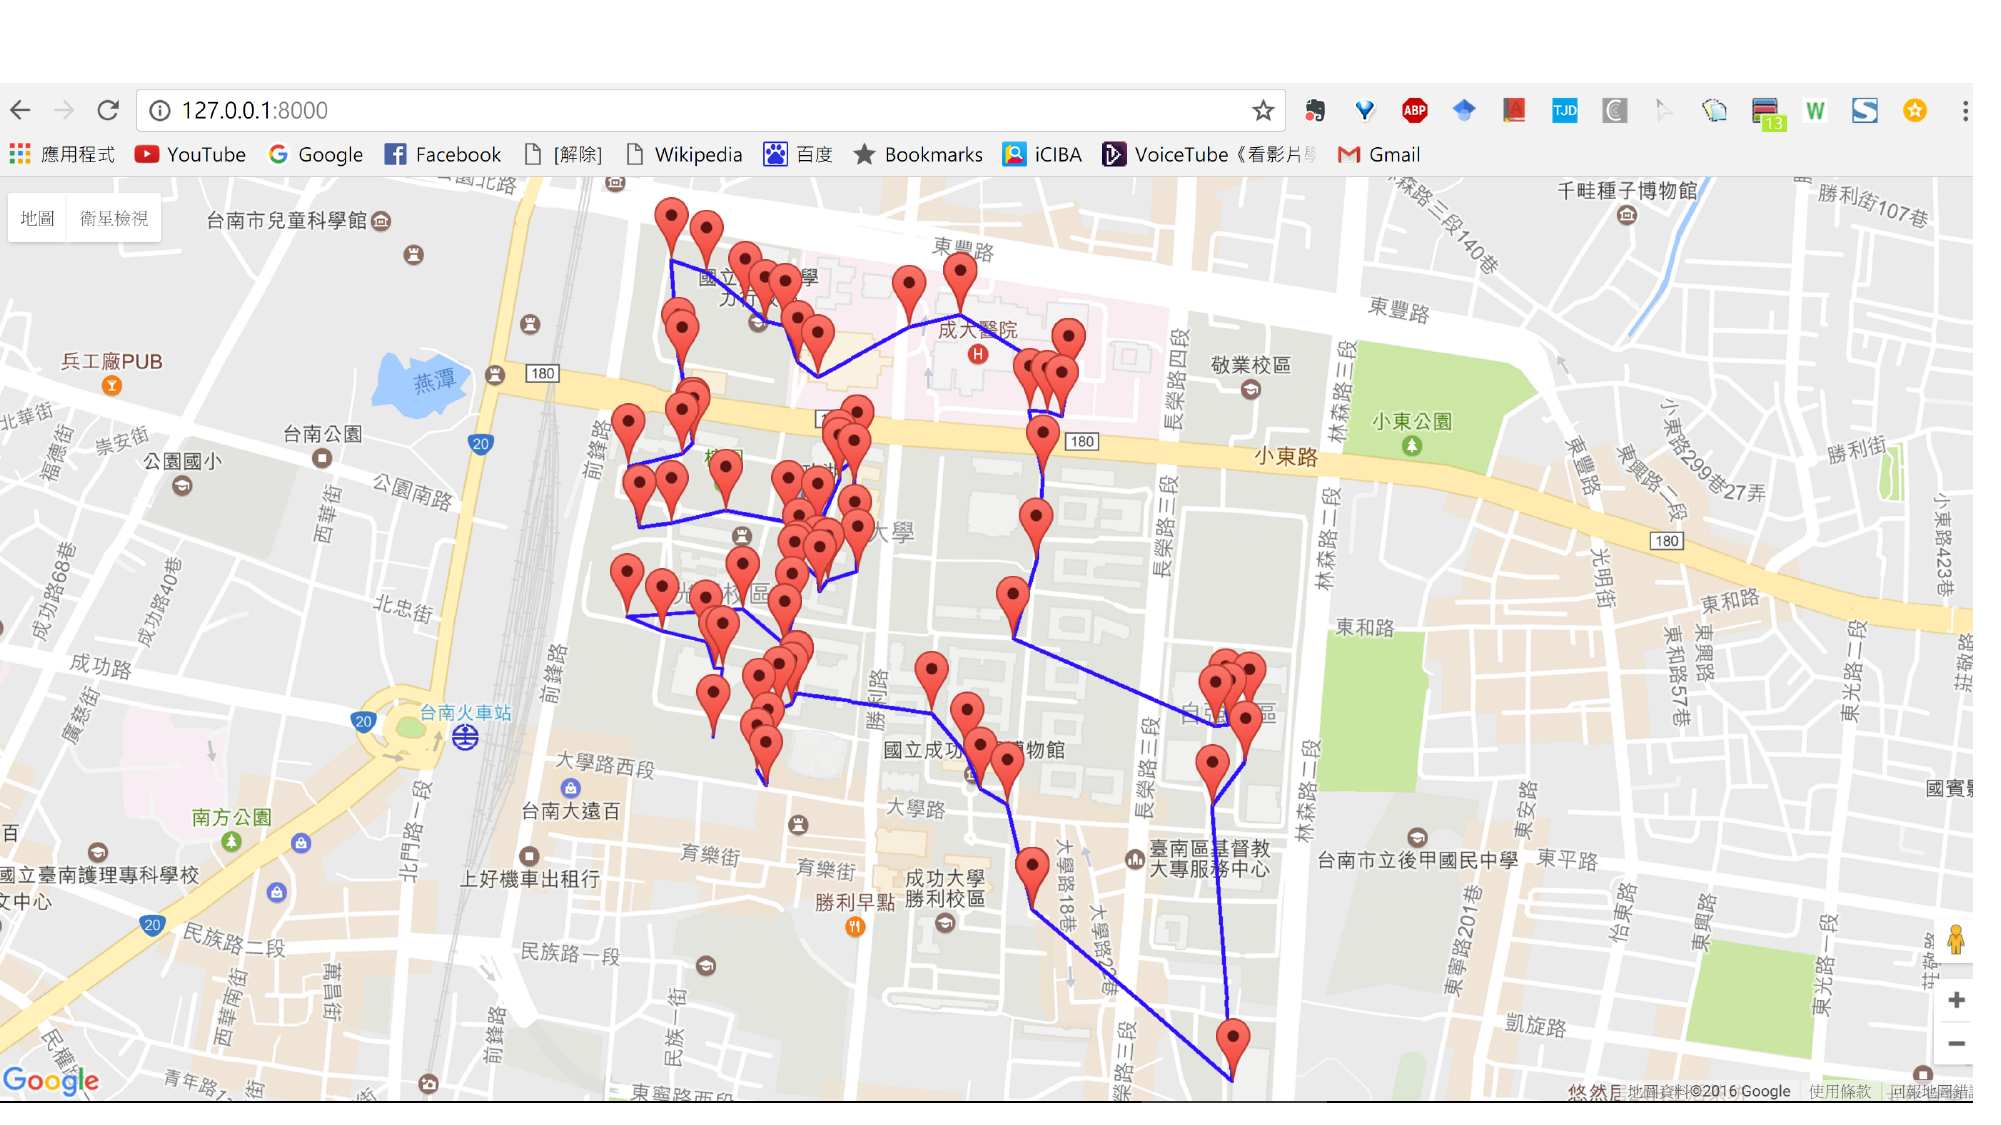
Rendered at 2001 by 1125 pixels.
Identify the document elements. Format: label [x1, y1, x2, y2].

picture [0, 83, 1973, 1103]
